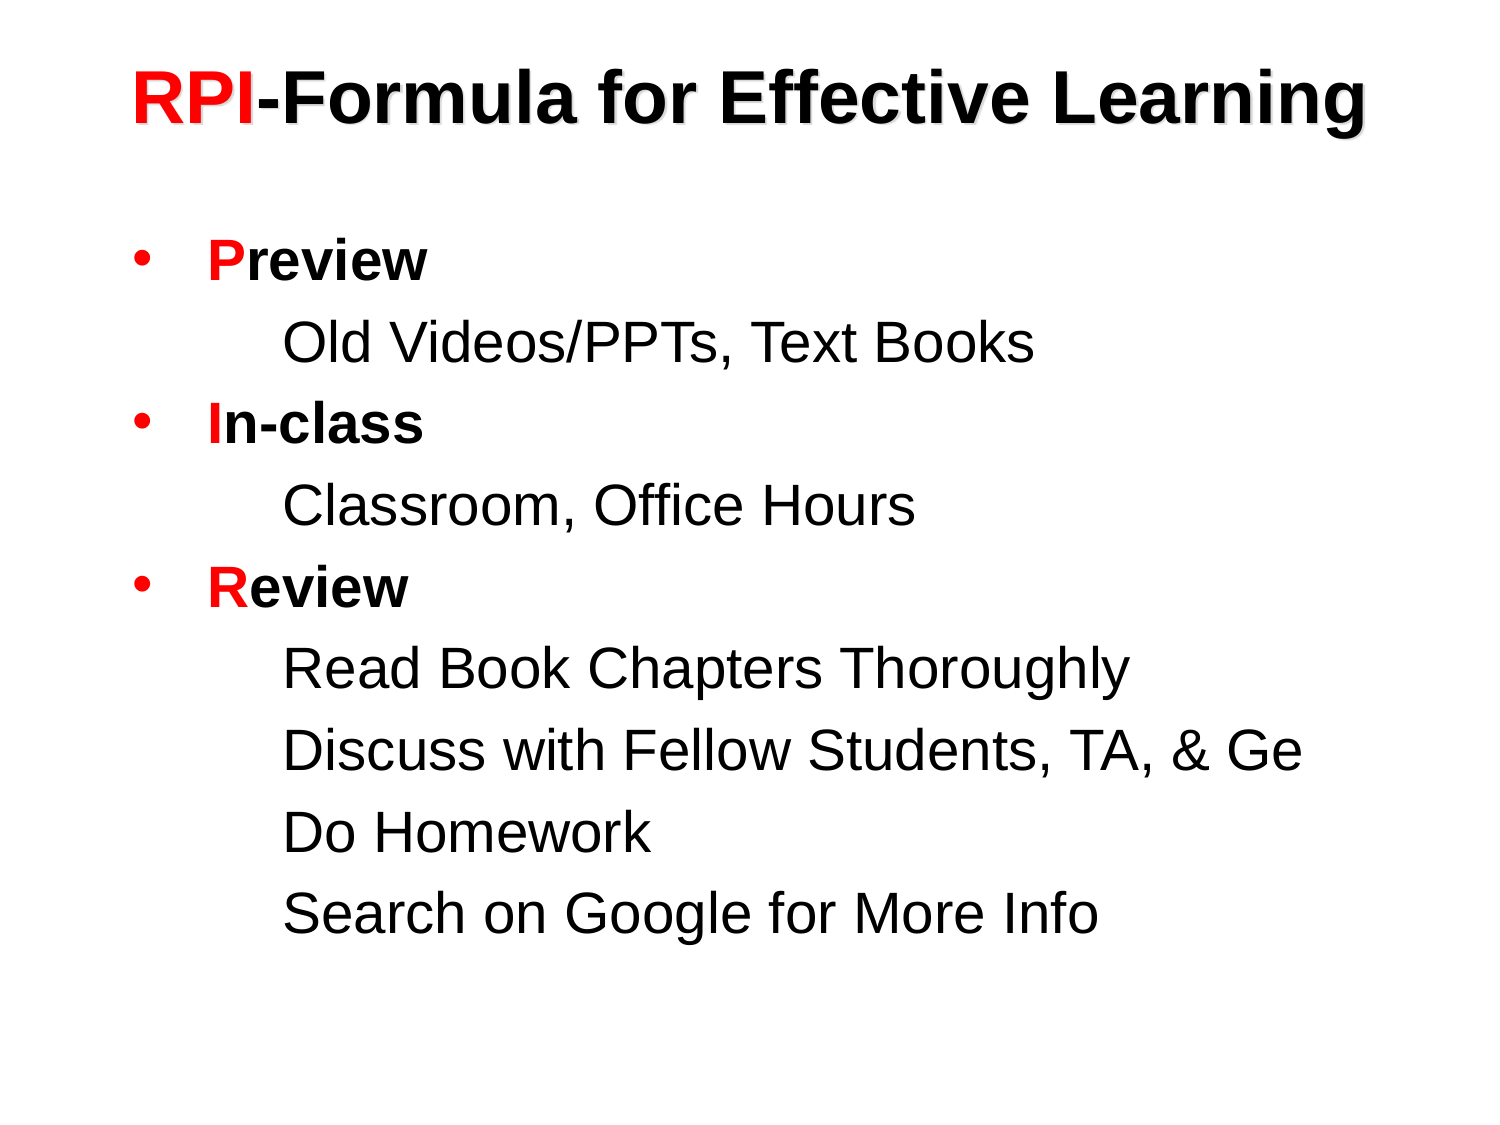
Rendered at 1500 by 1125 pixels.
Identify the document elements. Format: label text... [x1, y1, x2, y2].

title RPI-Formula for Effective Learning [24, 24, 1476, 163]
list Preview Old Videos/PPTs, Text Books In-class Classroom, Office Hours Review Read Book Chapters Thoroughly Discuss with Fellow Students, TA, & Ge Do Homework Search on Google for More Info [117, 214, 1383, 969]
